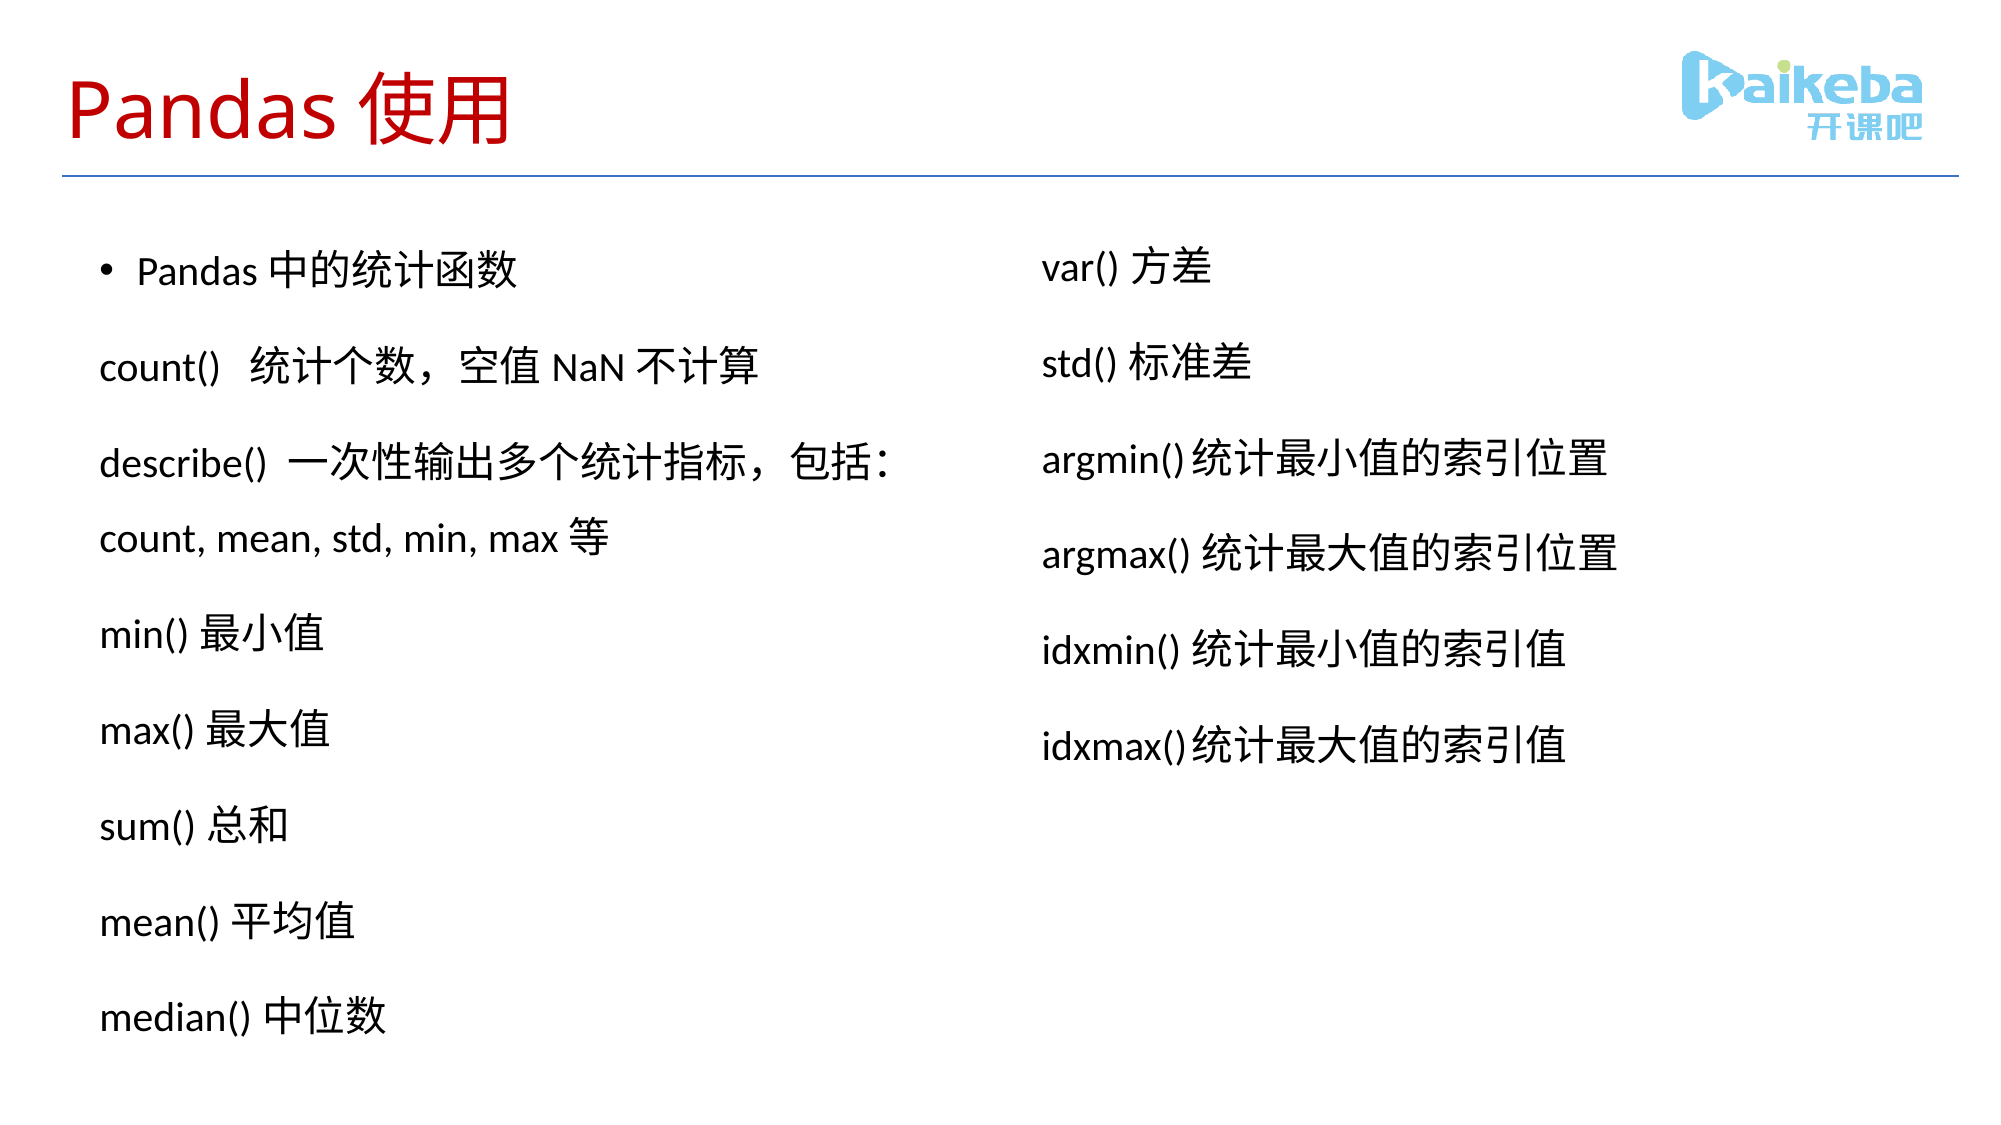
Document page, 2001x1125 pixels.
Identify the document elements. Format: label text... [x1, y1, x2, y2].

text_box Pandas中的统计函数 count() 统计个数，空值NaN不计算 describe() 一次性输出多个统计指标，包括：count, mean, std, min, max等 min()最小值 max()最大值 sum()总和 mean()平均值 median()中位数 [91, 211, 1020, 864]
title Pandas使用 [57, 59, 1728, 167]
table_cell 0.77 [1653, 21, 1950, 167]
text_box var()方差 std()标准差 argmin() 统计最小值的索引位置 argmax()统计最大值的索引位置 idxmin() 统计最小值的索引值 idxmax() 统计最大值的索引值 [1034, 207, 1963, 859]
